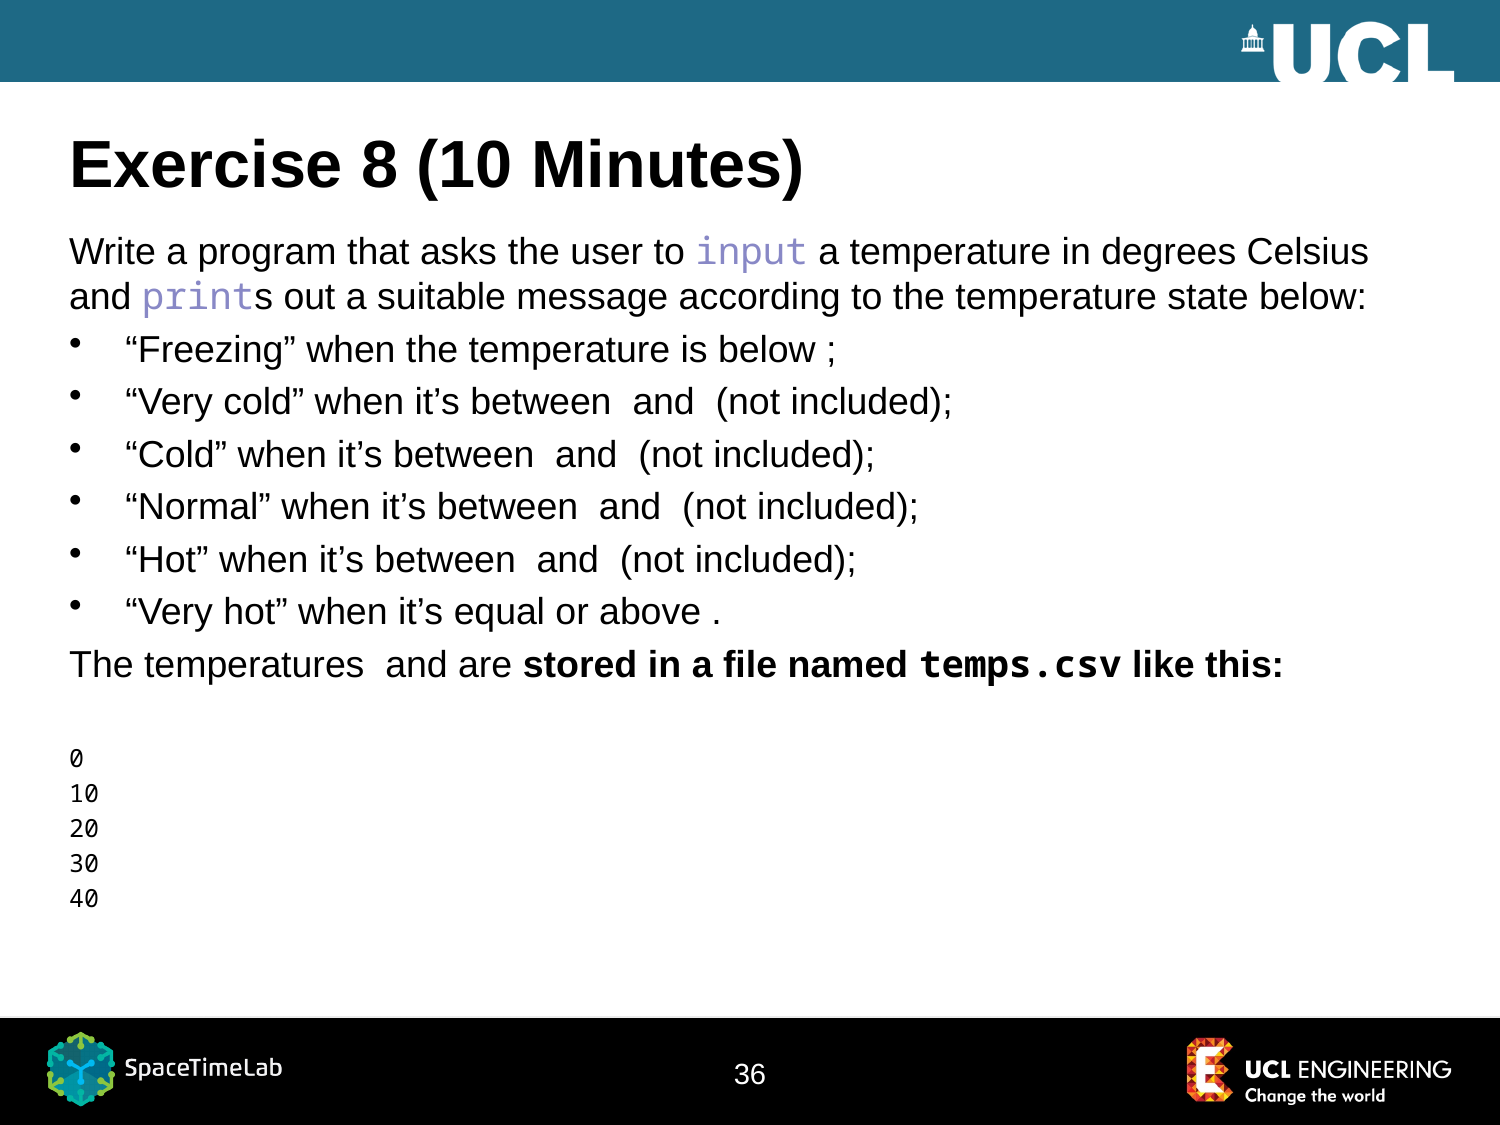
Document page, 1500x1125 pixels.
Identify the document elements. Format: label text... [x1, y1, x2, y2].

picture [0, 990, 1500, 1125]
footer 36 [496, 1042, 1004, 1103]
title Exercise 8 (10 Minutes) [54, 113, 1447, 197]
